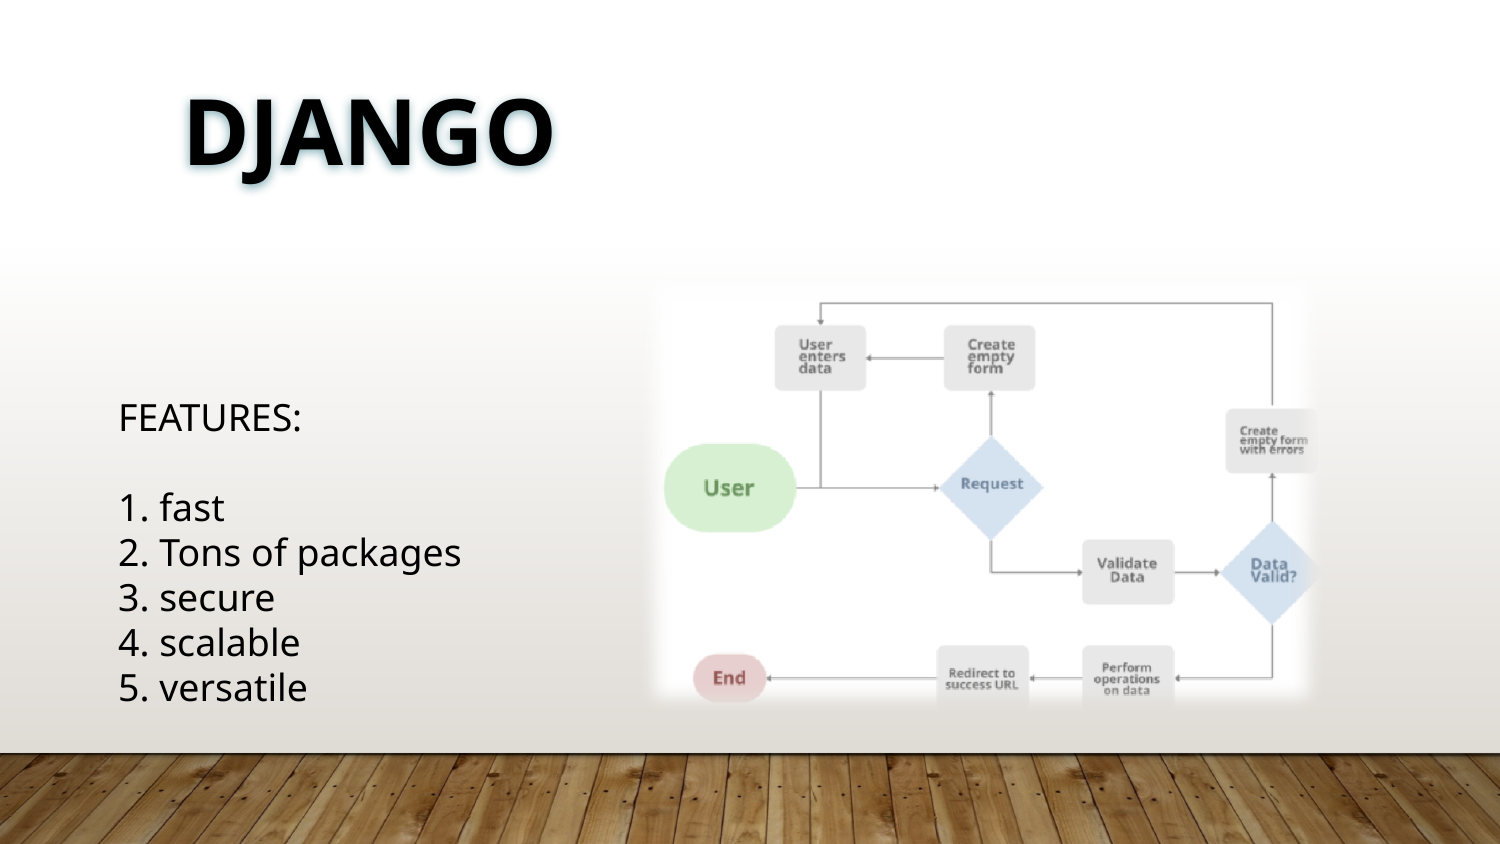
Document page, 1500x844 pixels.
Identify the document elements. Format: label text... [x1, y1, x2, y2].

picture [636, 264, 1326, 715]
picture [0, 753, 1500, 844]
text_box FEATURES: 1. fast 2. Tons of packages 3. secure 4. scalable 5. versatile [103, 386, 477, 717]
title DJANGO [65, 71, 674, 234]
